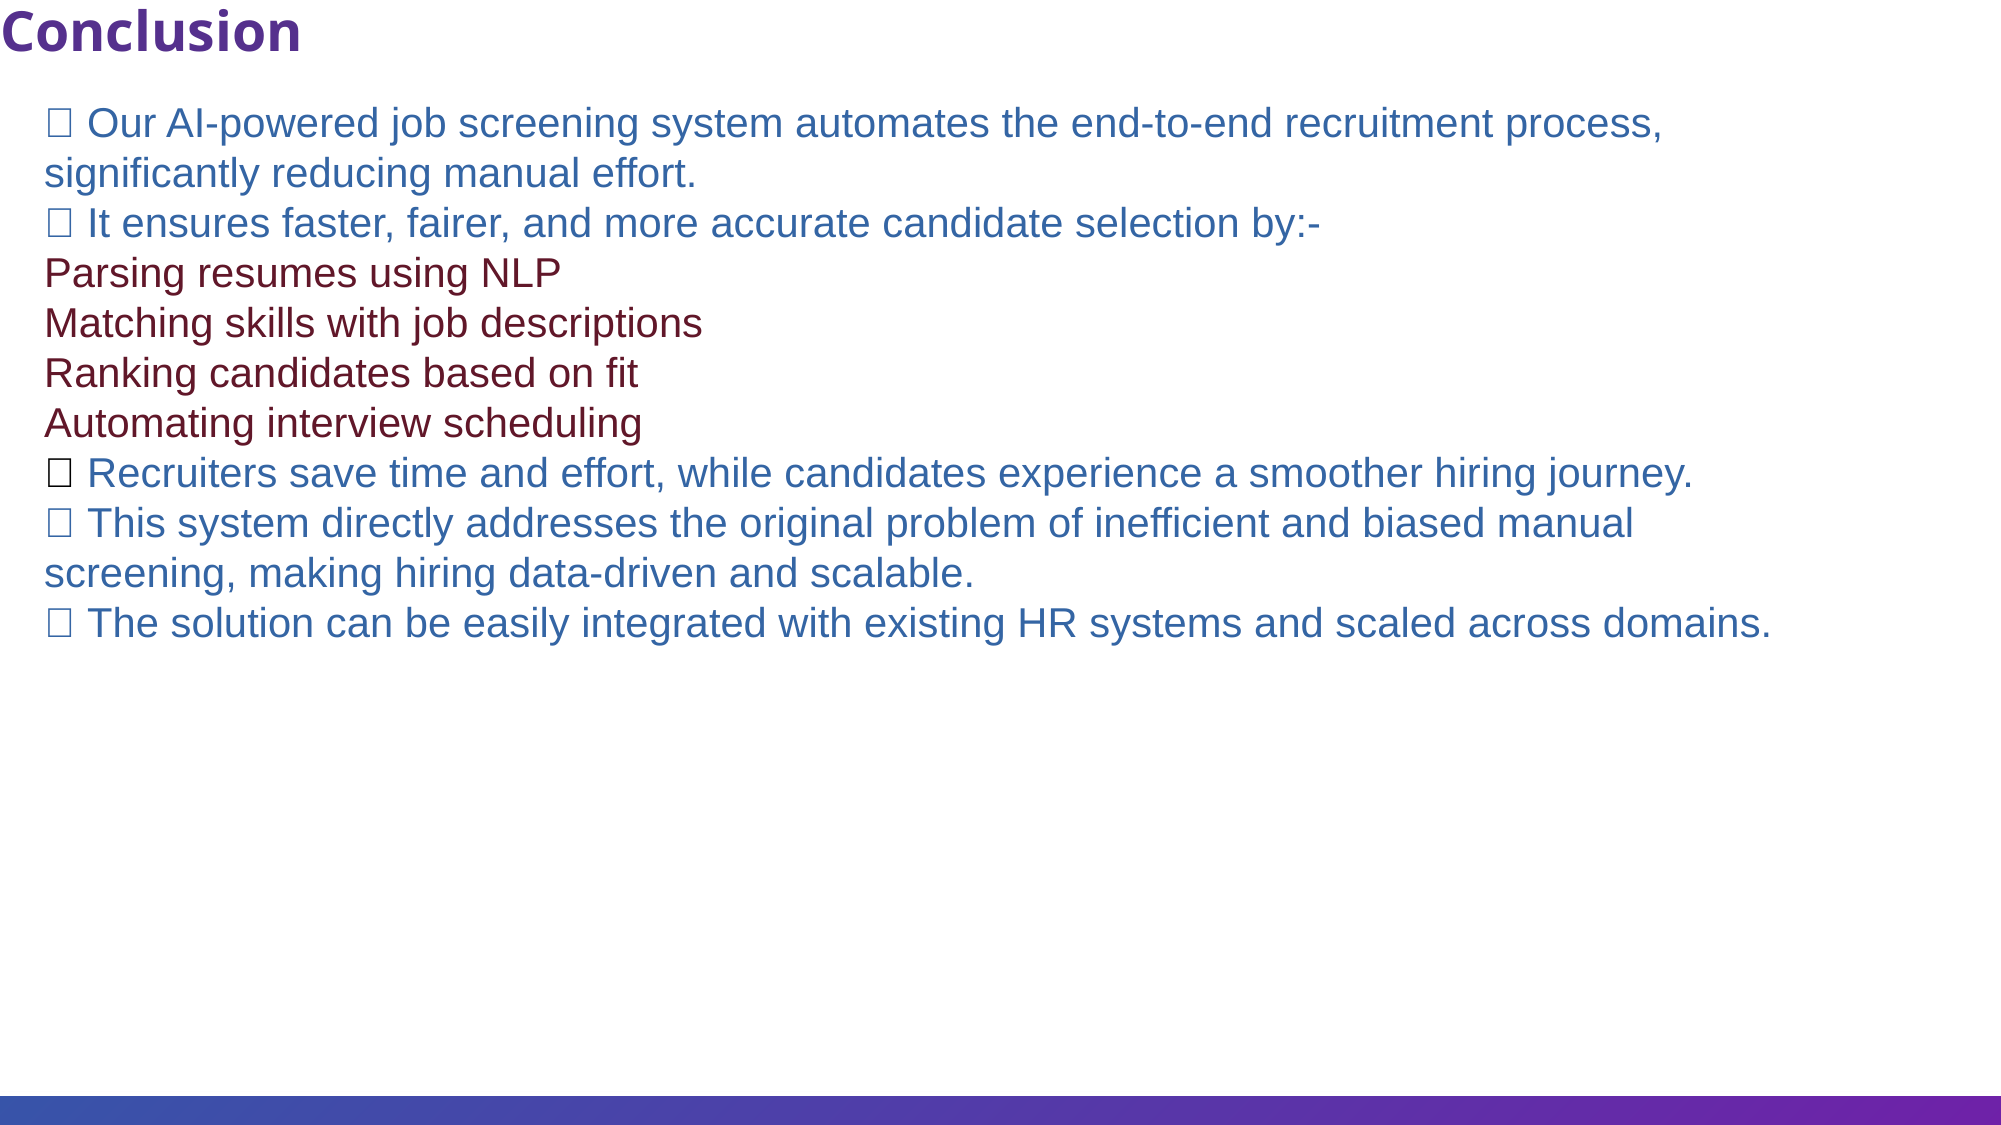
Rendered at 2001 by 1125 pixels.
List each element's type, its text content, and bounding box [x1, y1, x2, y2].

text_box Conclusion [0, 9, 1843, 148]
text_box [0, 1096, 2000, 1125]
text_box 🔹 Our AI-powered job screening system automates the end-to-end recruitment process, significantly reducing manual effort. 🔹 It ensures faster, fairer, and more accurate candidate selection by:- Parsing resumes using NLP Matching skills with job descriptions Ranking candidates based on fit Automating interview scheduling 🔹 Recruiters save time and effort, while candidates experience a smoother hiring journey. 🔹 This system directly addresses the original problem of inefficient and biased manual screening, making hiring data-driven and scalable. 🔹 The solution can be easily integrated with existing HR systems and scaled across domains. [29, 88, 1831, 1116]
